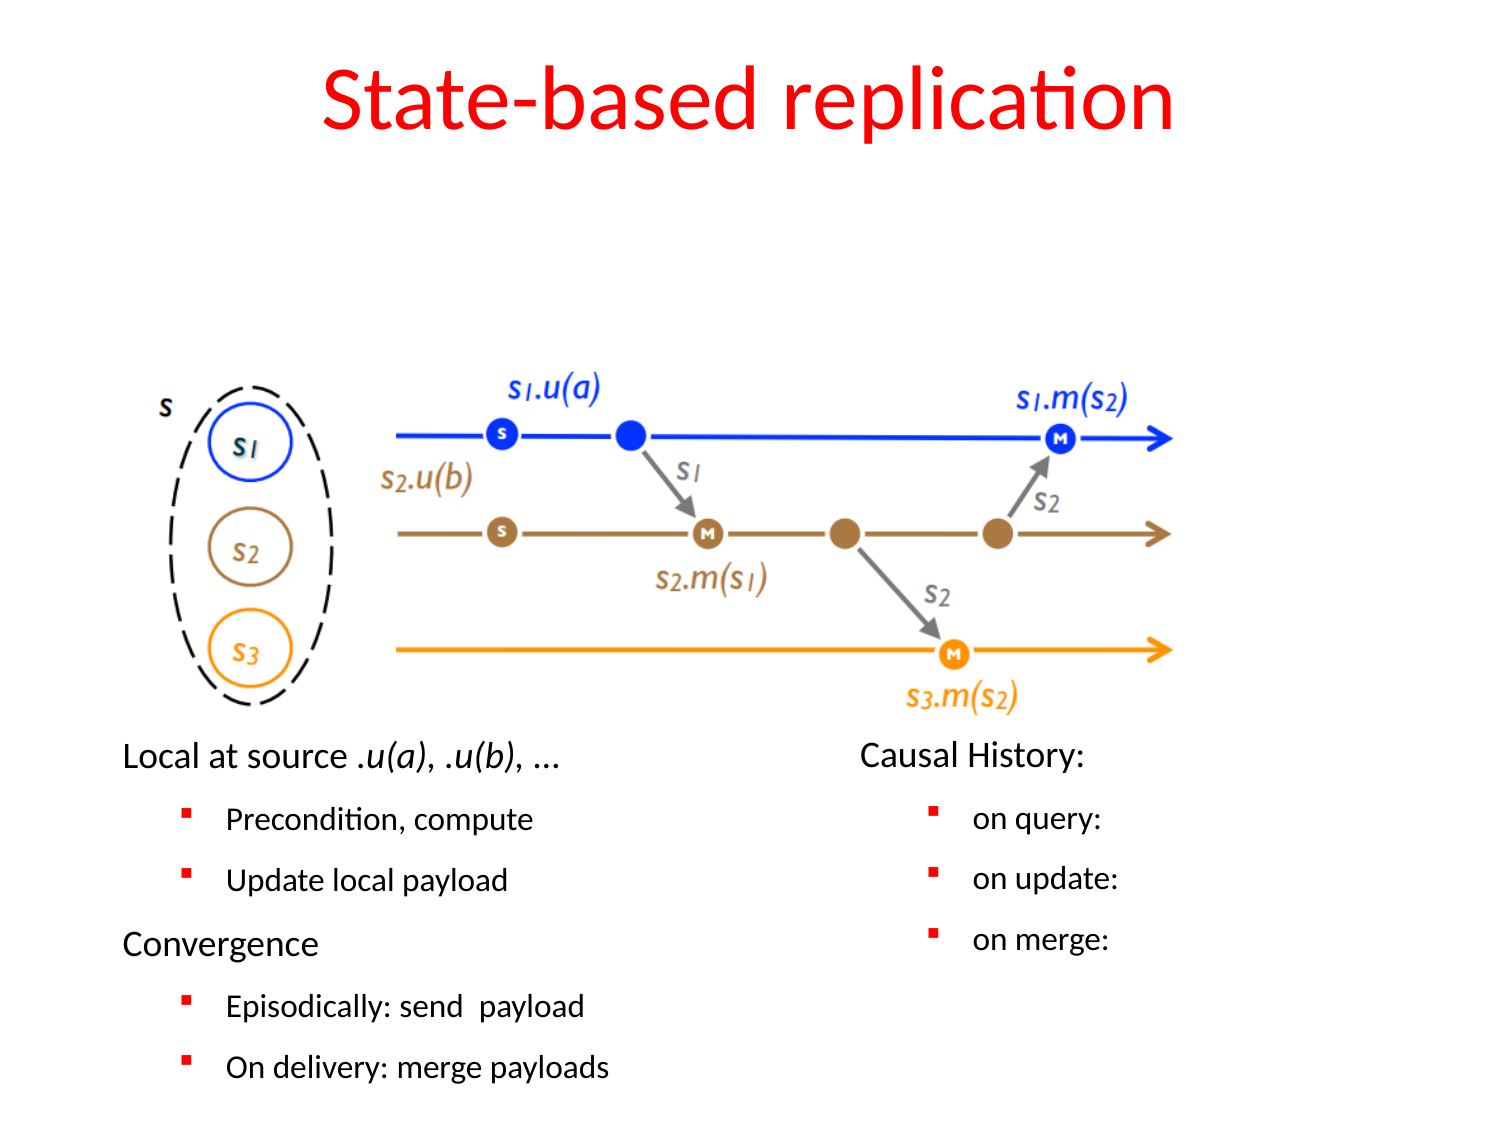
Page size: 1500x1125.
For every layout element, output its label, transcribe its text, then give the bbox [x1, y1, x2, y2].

title State-based replication [0, 0, 1500, 187]
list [153, 358, 1179, 733]
